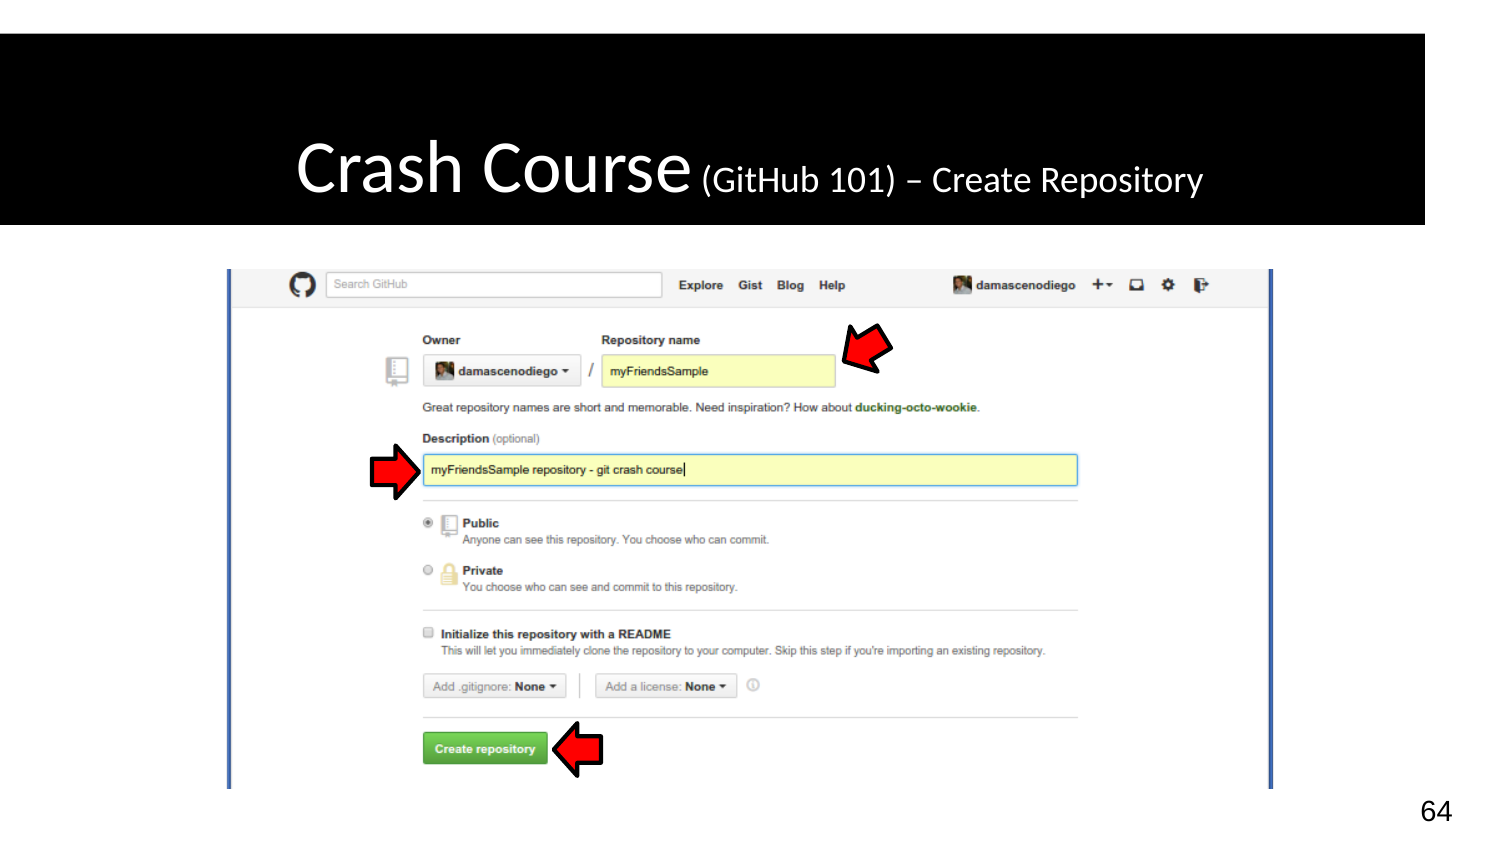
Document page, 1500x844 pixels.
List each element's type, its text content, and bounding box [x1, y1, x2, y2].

title Crash Course (GitHub 101) – Create Repository [75, 33, 1425, 223]
picture [226, 268, 1274, 789]
